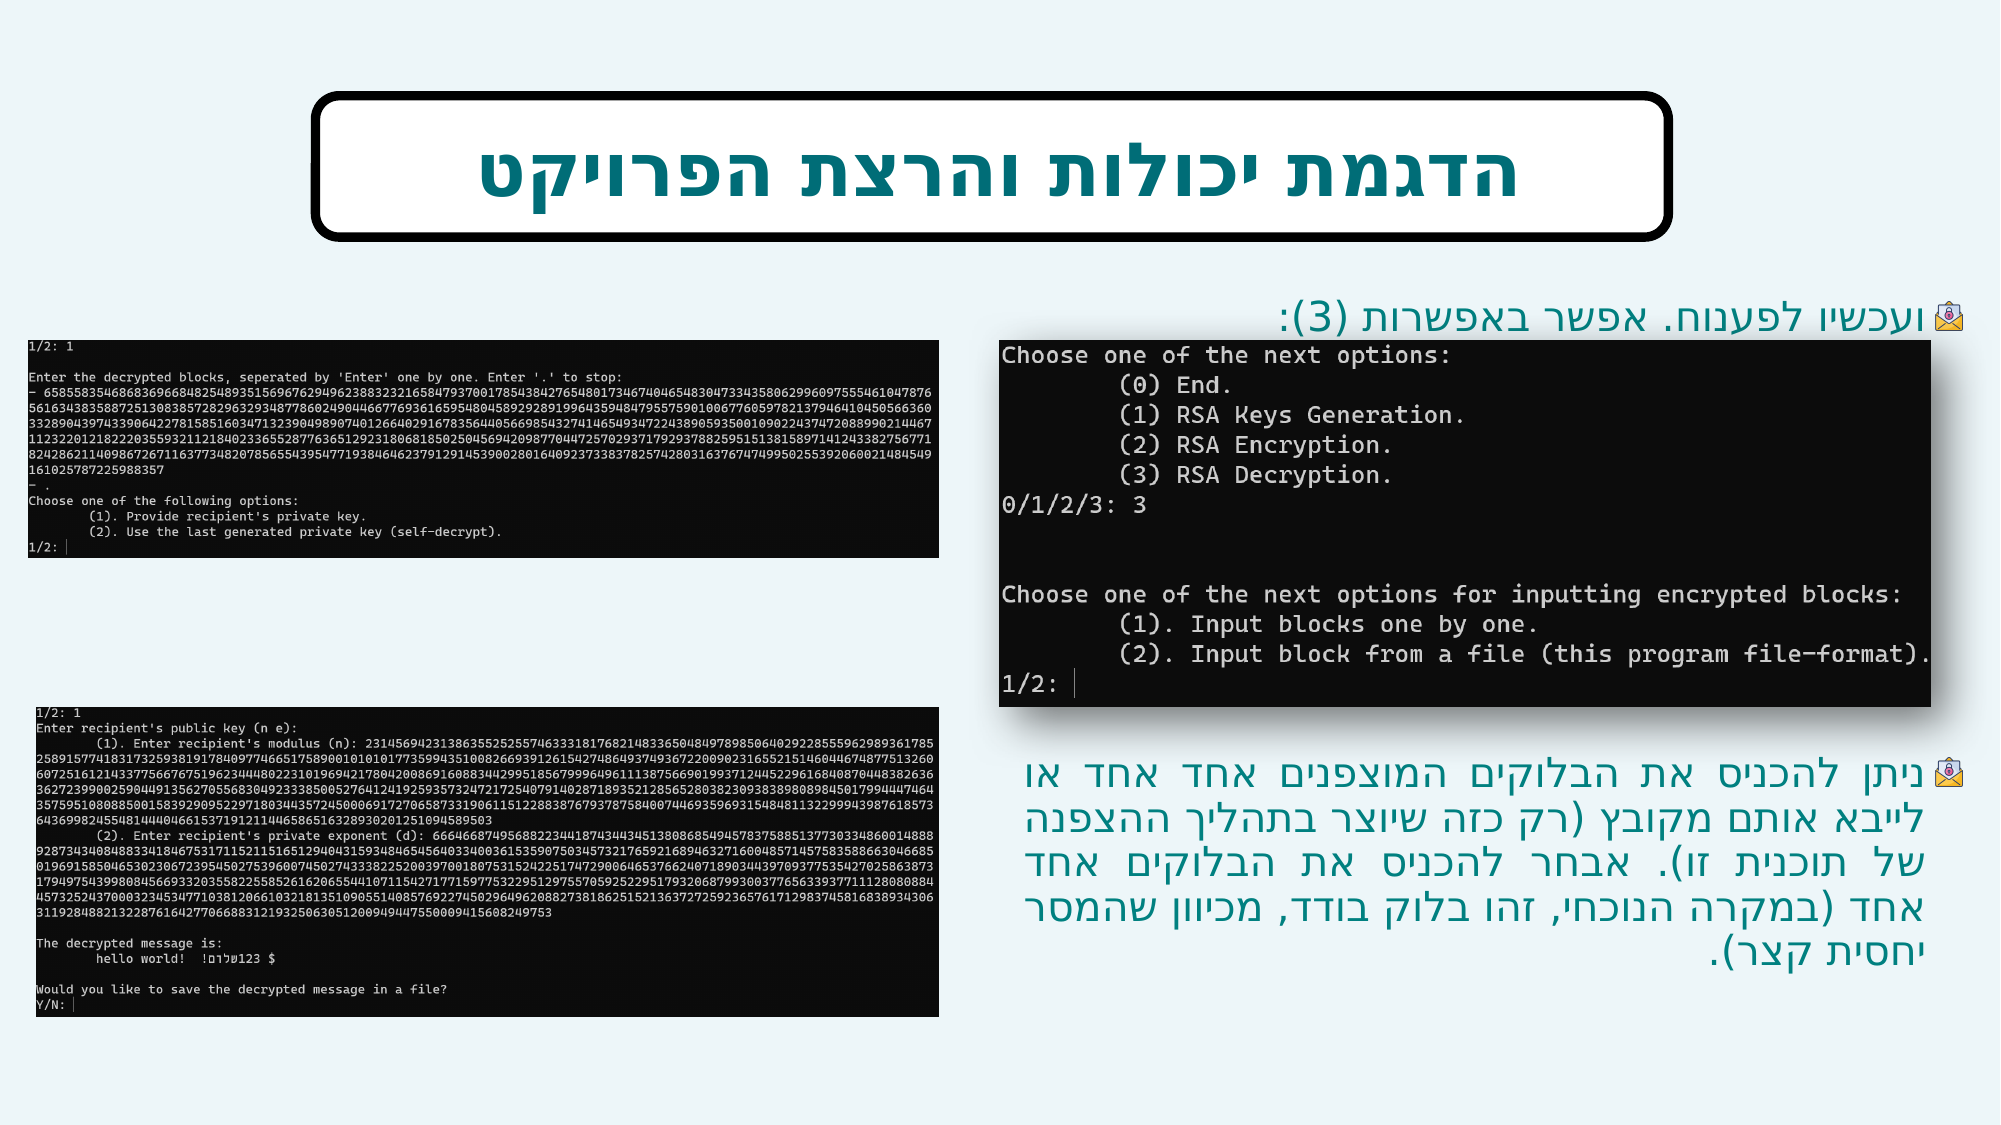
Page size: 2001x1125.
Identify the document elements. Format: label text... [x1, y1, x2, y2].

picture [1934, 757, 1964, 787]
list ועכשיו לפענוח. אפשר באפשרות (3): ניתן להכניס את הבלוקים המוצפנים אחד אחד או לייבא אותם מקובץ (רק כזה שיוצר בתהליך ההצפנה של תוכנית זו). אבחר להכניס את הבלוקים אחד אחד (במקרה הנוכחי, זהו בלוק בודד, מכיוון שהמסר יחסית קצר). בדומה לתהליך ההצפנה ישנה בחירה למקור המפתחות, אבחר במפתח הפרטי המתאים למפתח הציבורי בו השתמשתי מלפני כן. והנה ההודעה המוצפנת! לסיום הריצה הנוכחית אקיש 0. [21, 288, 1979, 1125]
picture [999, 340, 1931, 707]
picture [1934, 301, 1964, 331]
picture [28, 340, 939, 558]
text_box [317, 94, 1667, 108]
picture [36, 706, 939, 1017]
title הדגמת יכולות והרצת הפרויקט [0, 108, 1999, 237]
